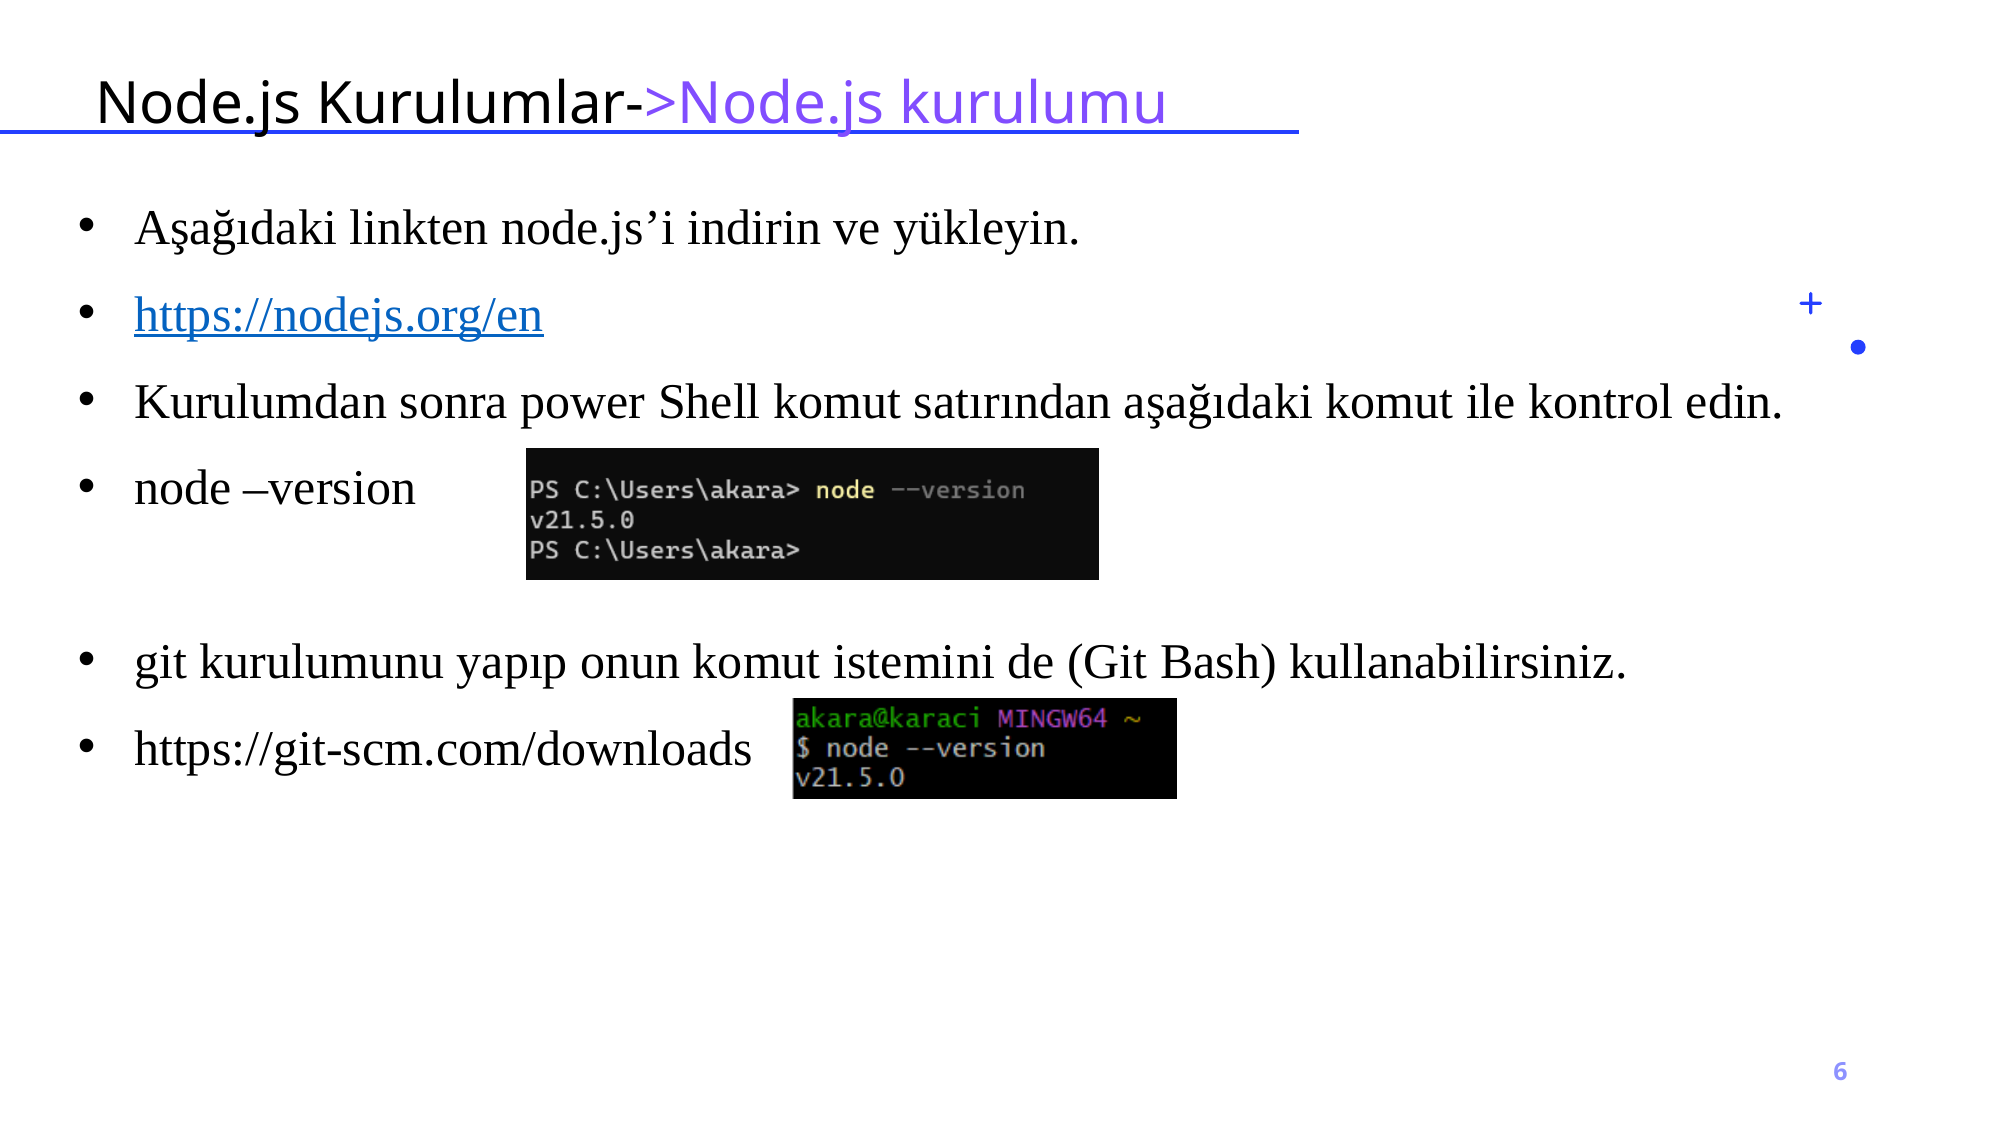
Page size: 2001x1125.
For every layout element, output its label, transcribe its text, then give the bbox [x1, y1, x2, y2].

picture [792, 698, 1177, 799]
picture [526, 448, 1099, 581]
title Node.js Kurulumlar->Node.js kurulumu [0, 49, 1509, 144]
slide_number 6 [1412, 1042, 1863, 1103]
list Aşağıdaki linkten node.js’i indirin ve yükleyin. https://nodejs.org/en Kurulumdan sonra power Shell komut satırından aşağıdaki komut ile kontrol edin. node –version git kurulumunu yapıp onun komut istemini de (Git Bash) kullanabilirsiniz. https://git-scm.com/downloads [62, 180, 1936, 1043]
